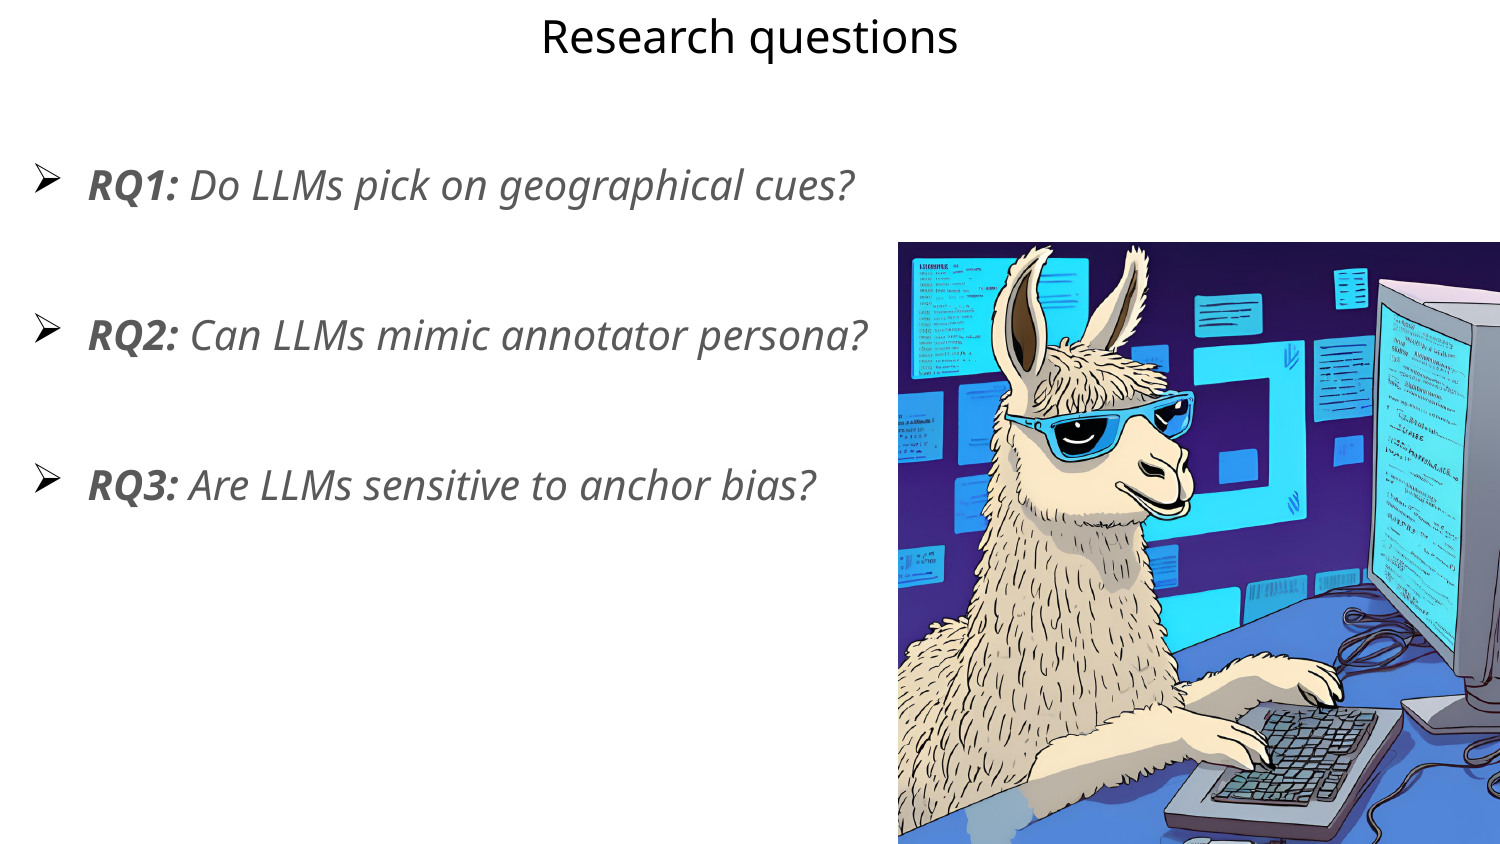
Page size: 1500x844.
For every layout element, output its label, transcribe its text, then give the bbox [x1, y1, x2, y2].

text_box Research questions [525, 1, 975, 70]
text_box RQ1: Do LLMs pick on geographical cues? RQ2: Can LLMs mimic annotator persona? RQ3: Are LLMs sensitive to anchor bias? [16, 143, 1416, 526]
picture [898, 242, 1500, 844]
